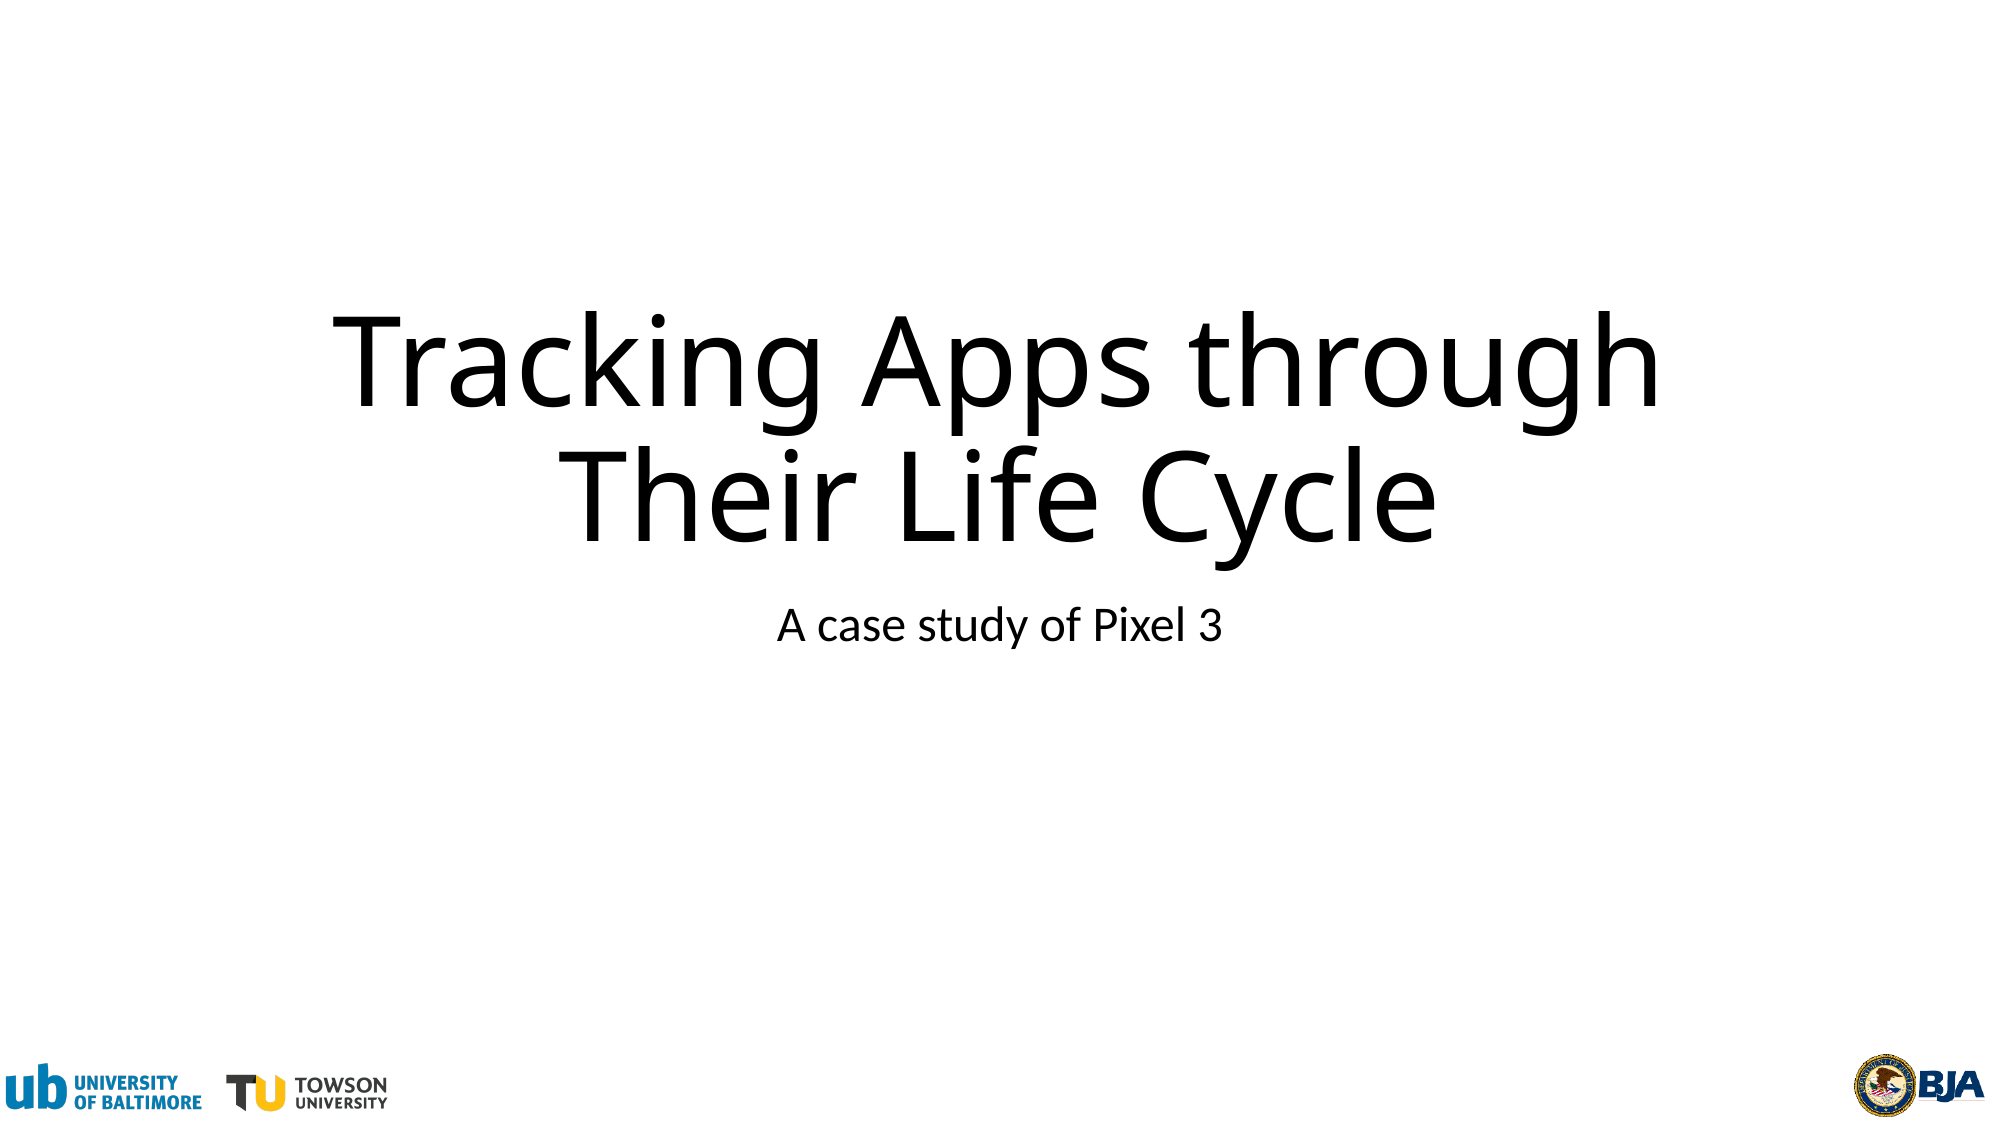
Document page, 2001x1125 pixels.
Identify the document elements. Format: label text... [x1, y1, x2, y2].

subtitle A case study of Pixel 3 [249, 590, 1750, 863]
picture [1854, 1054, 1986, 1117]
picture [0, 1031, 407, 1125]
title Tracking Apps through Their Life Cycle [249, 184, 1750, 576]
